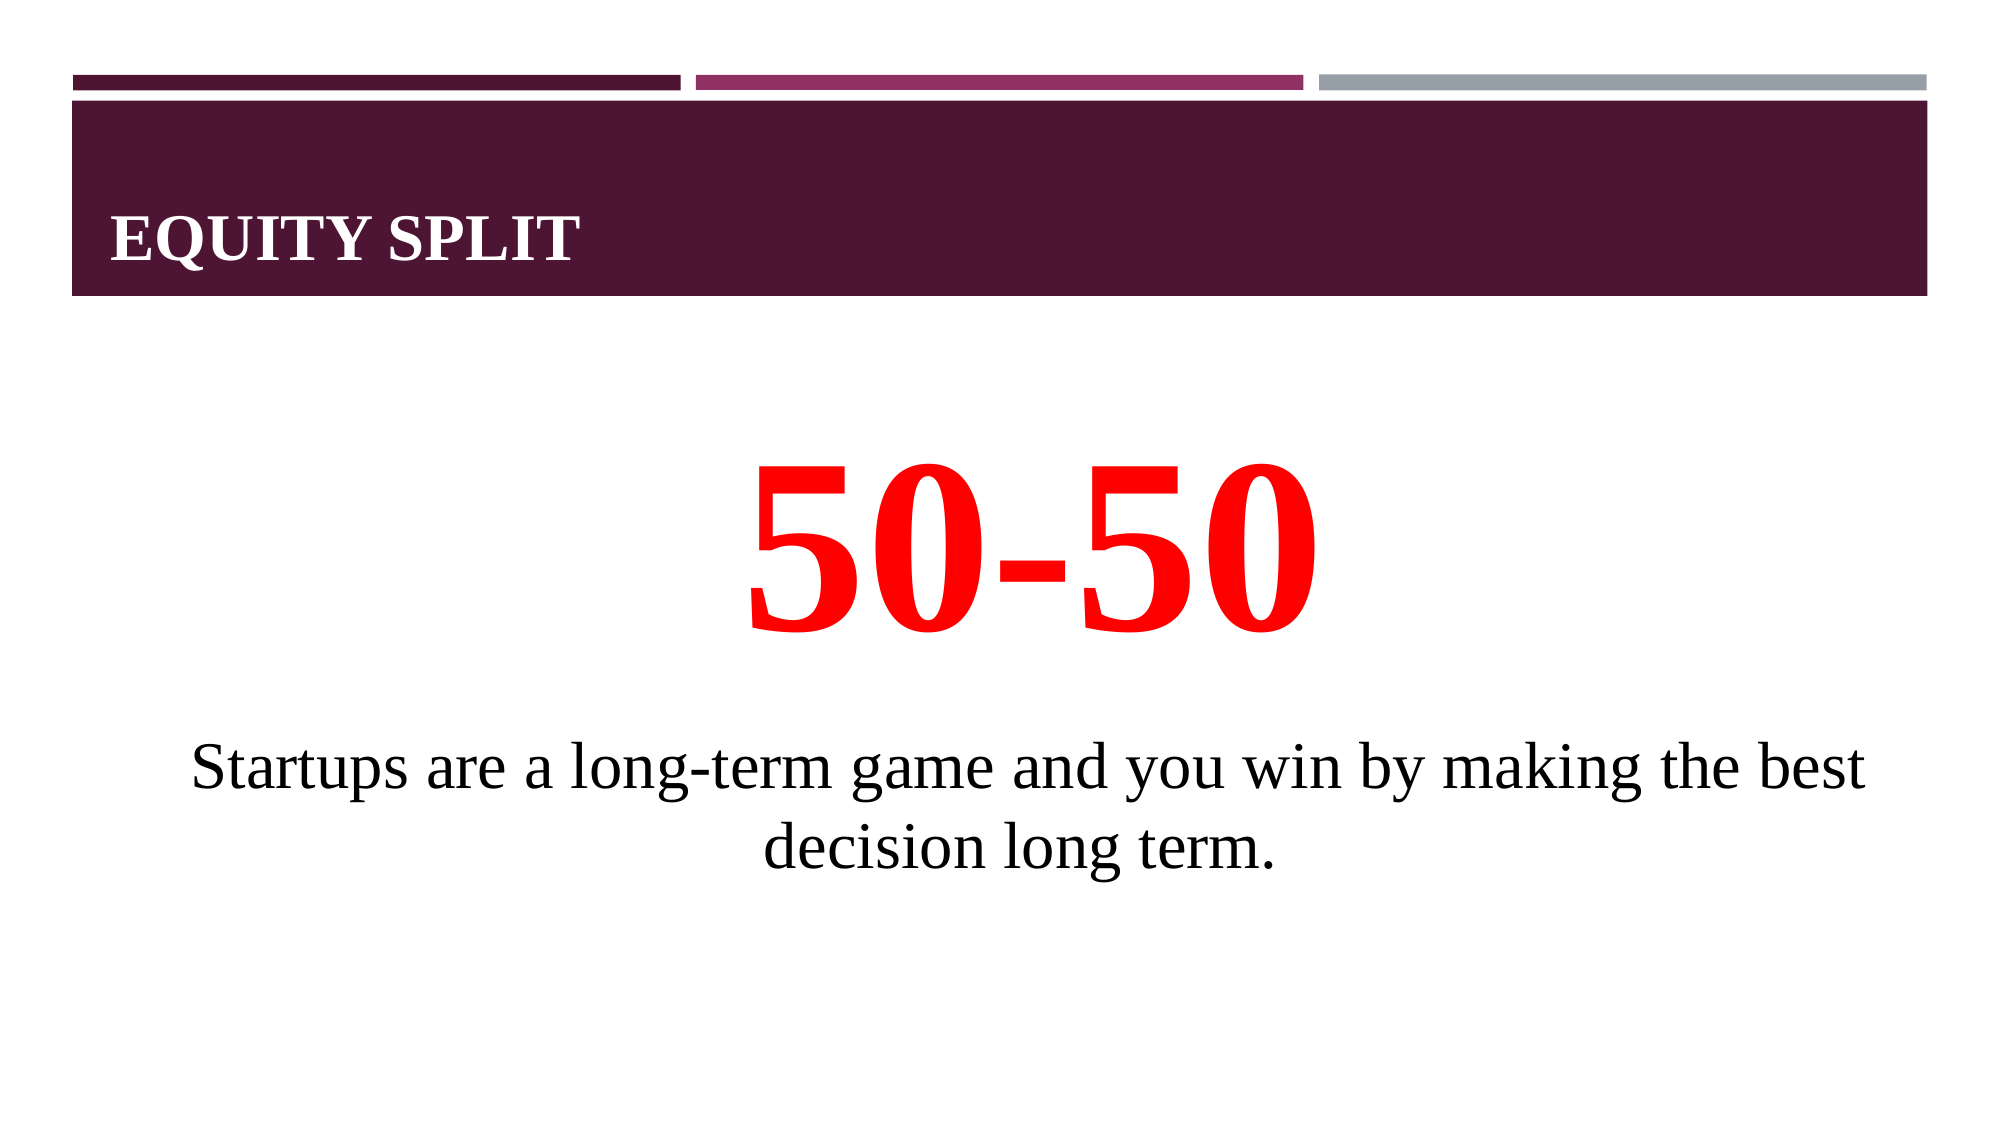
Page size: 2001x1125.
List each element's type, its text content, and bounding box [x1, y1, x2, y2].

text_box Startups are a long-term game and you win by making the best decision long term. [139, 714, 1920, 970]
title EQUITY SPLIT [95, 115, 1905, 282]
text_box 50-50 [726, 373, 1443, 688]
